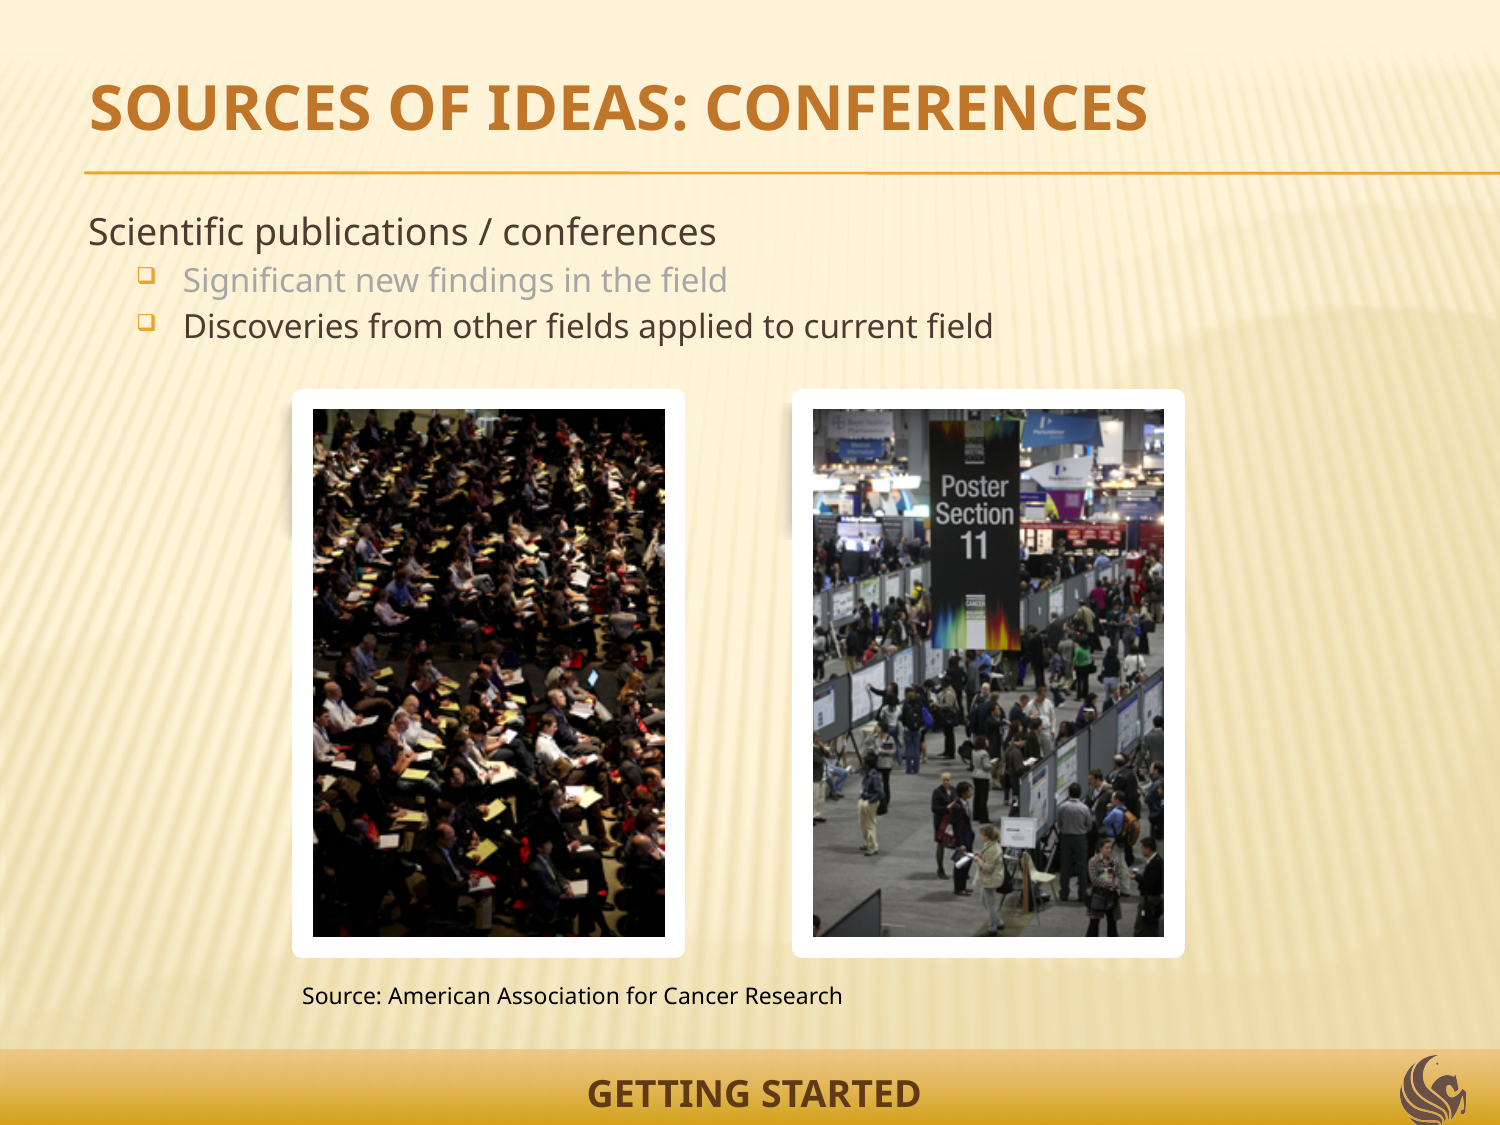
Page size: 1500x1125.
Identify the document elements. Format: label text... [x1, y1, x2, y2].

text_box GETTING STARTED [23, 1062, 1486, 1123]
picture [312, 409, 665, 938]
list [37, 212, 1363, 1062]
text_box SOURCES OF IDEAS: CONFERENCES [75, 45, 1400, 150]
text_box Source: American Association for Cancer Research [287, 974, 888, 1017]
text_box Scientific publications / conferences Significant new findings in the field Discoveries from other fields applied to current field [35, 200, 1336, 463]
picture [812, 409, 1165, 938]
